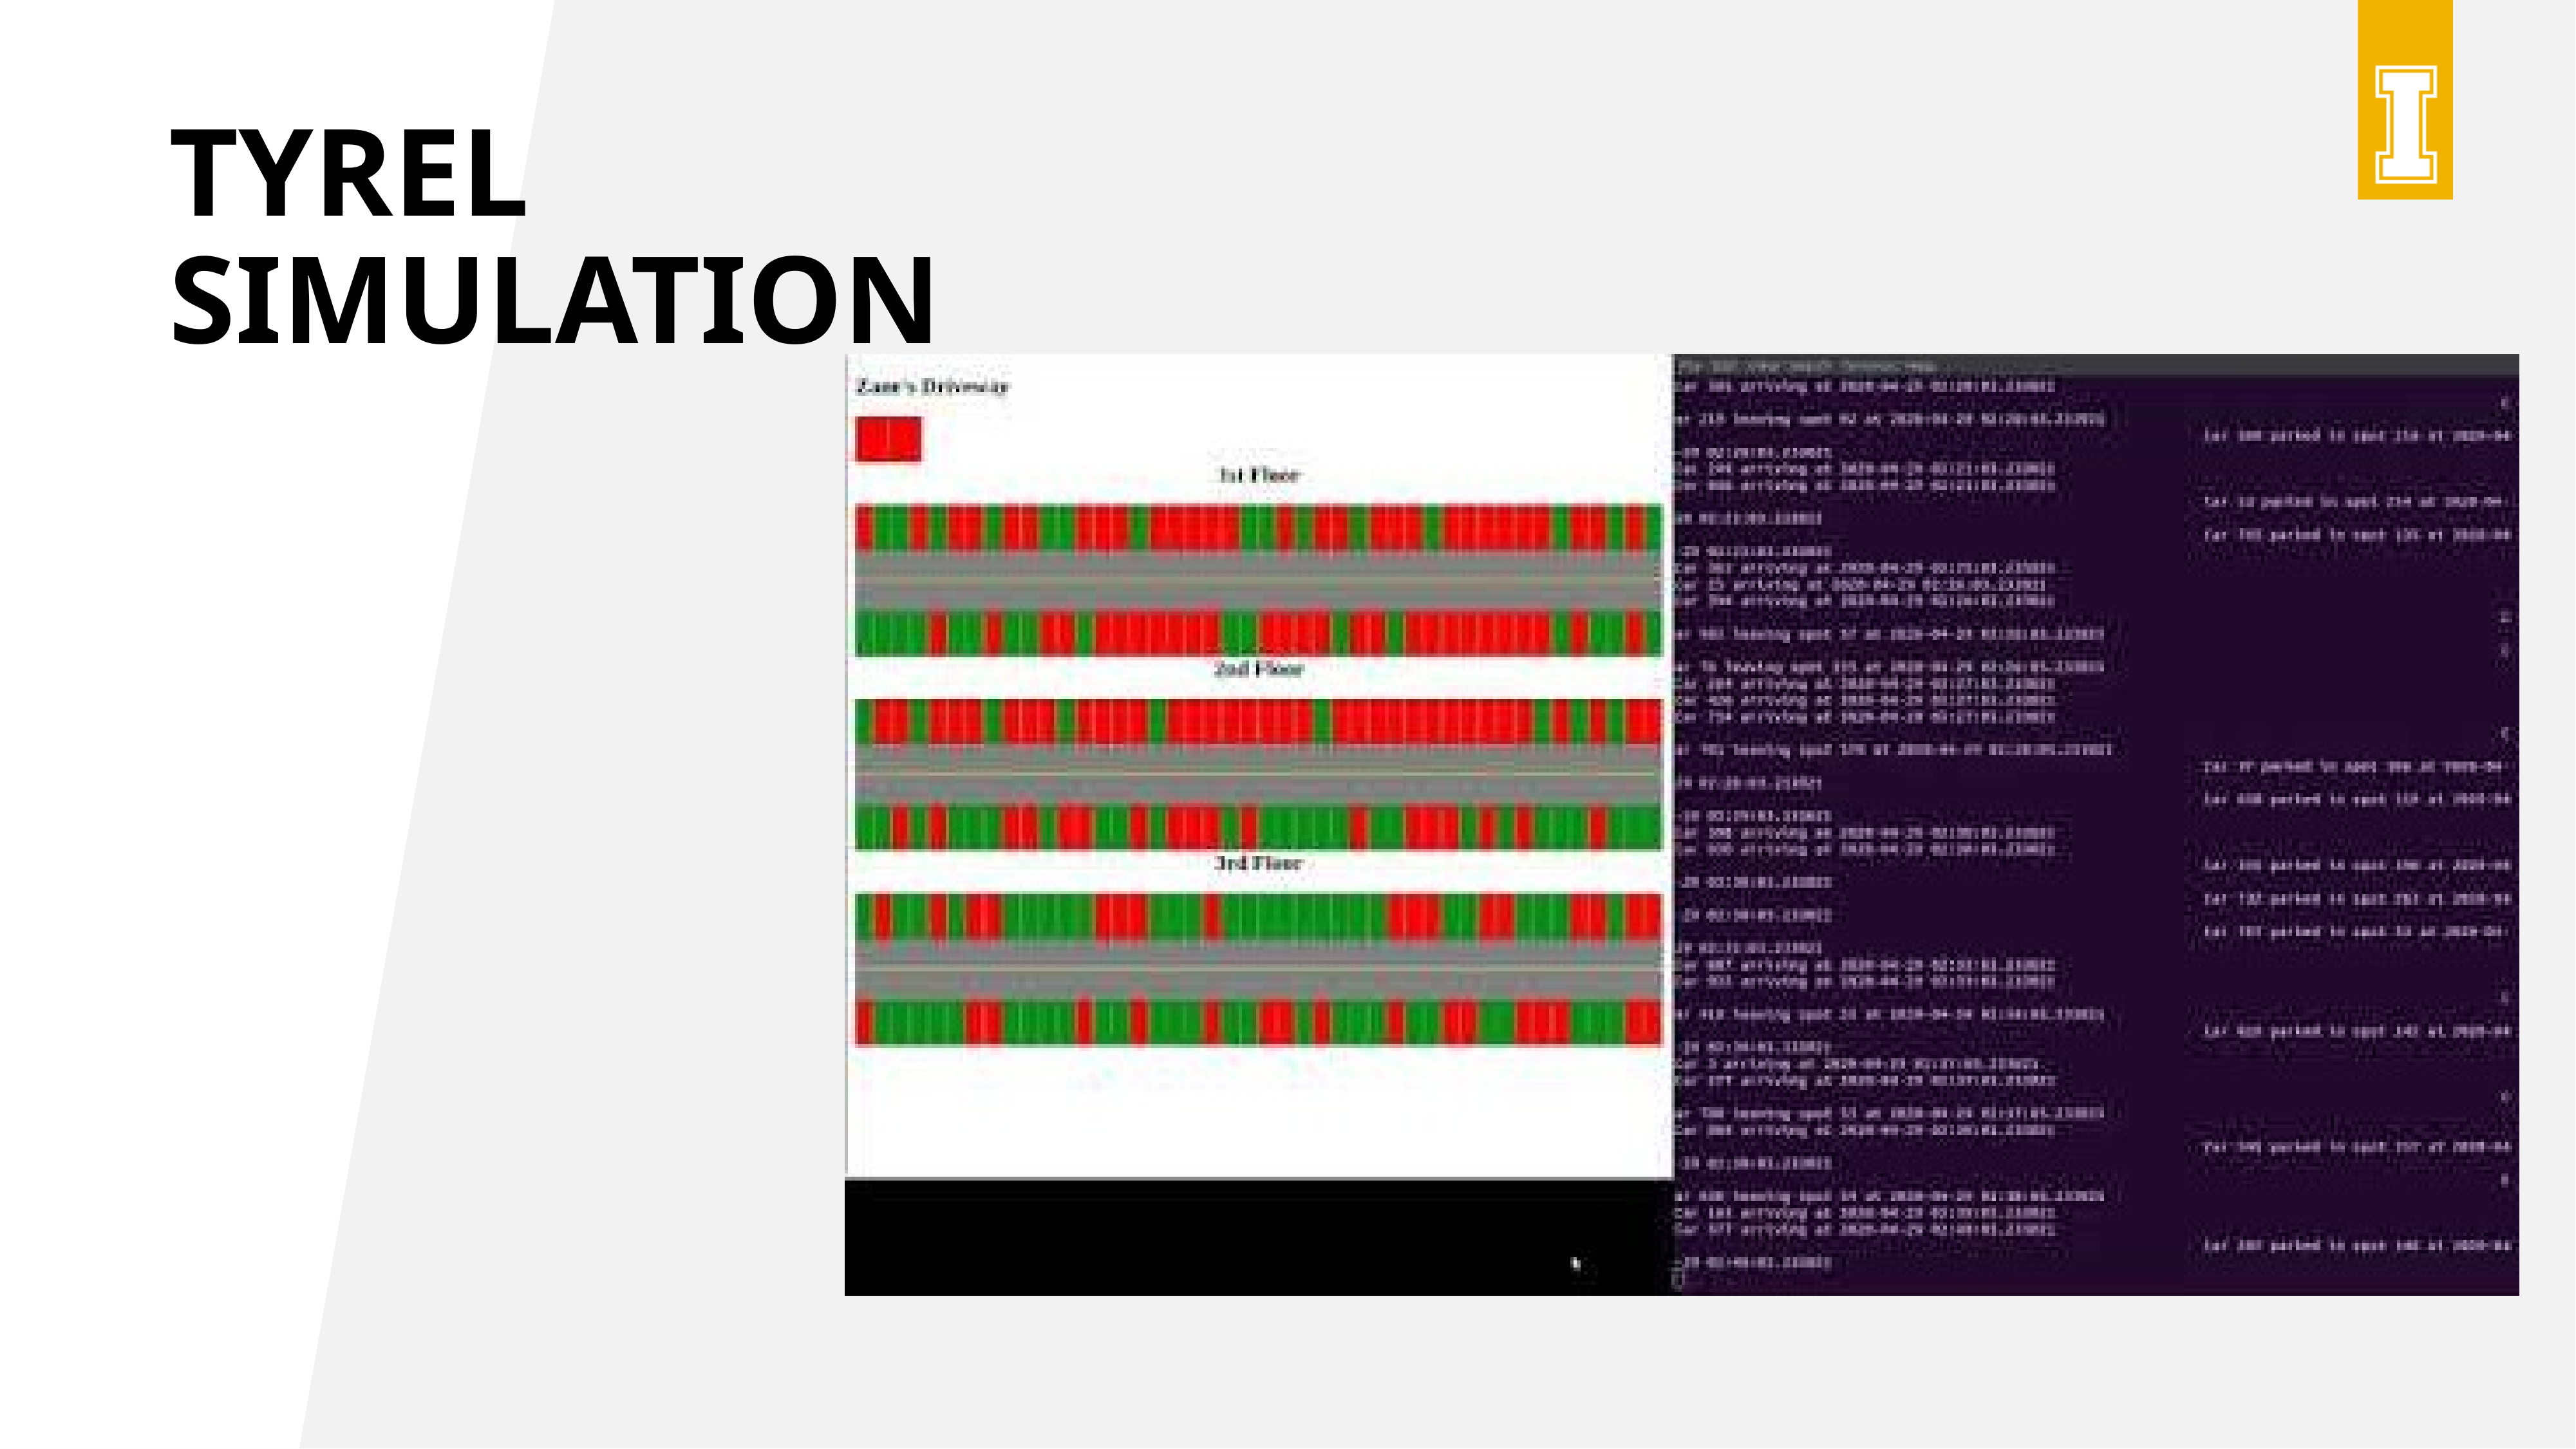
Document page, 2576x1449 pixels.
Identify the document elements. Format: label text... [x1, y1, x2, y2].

picture [845, 353, 2519, 1296]
text_box Tyrel Simulation [169, 113, 1248, 241]
